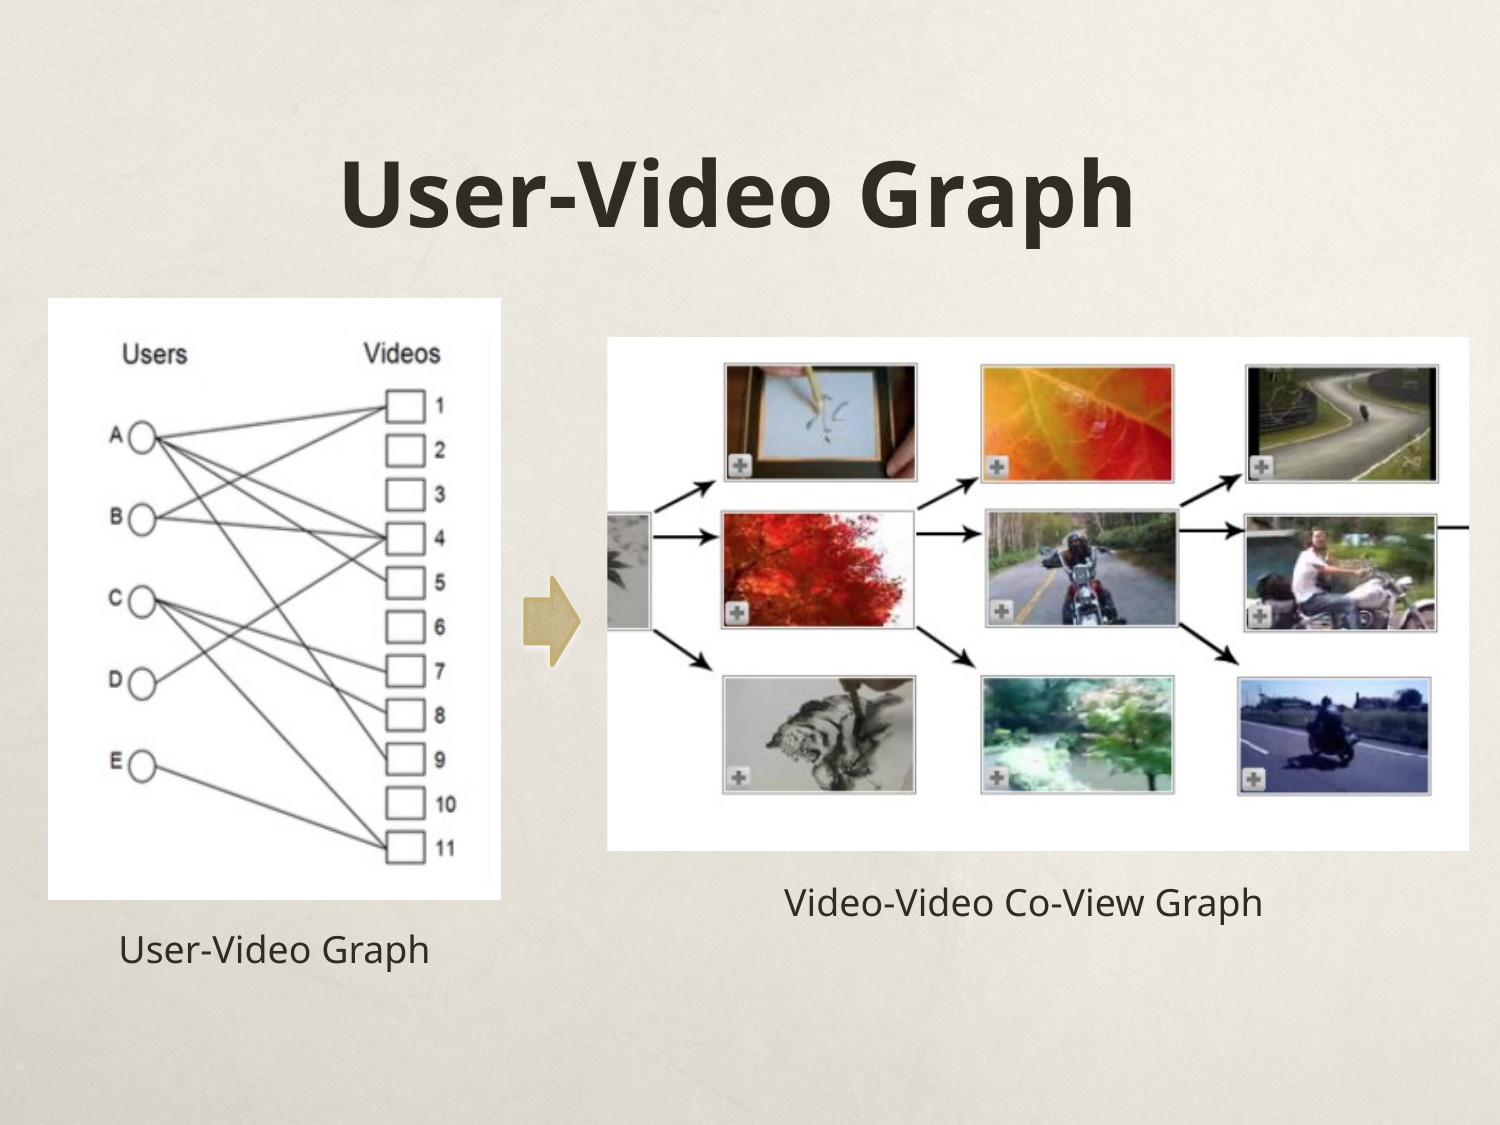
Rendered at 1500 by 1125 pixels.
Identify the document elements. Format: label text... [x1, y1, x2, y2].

picture [47, 296, 503, 902]
text_box Video-Video Co-View Graph [769, 871, 1280, 932]
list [605, 336, 1471, 852]
title User-Video Graph [81, 15, 1419, 254]
text_box [523, 575, 581, 668]
text_box User-Video Graph [103, 918, 446, 979]
